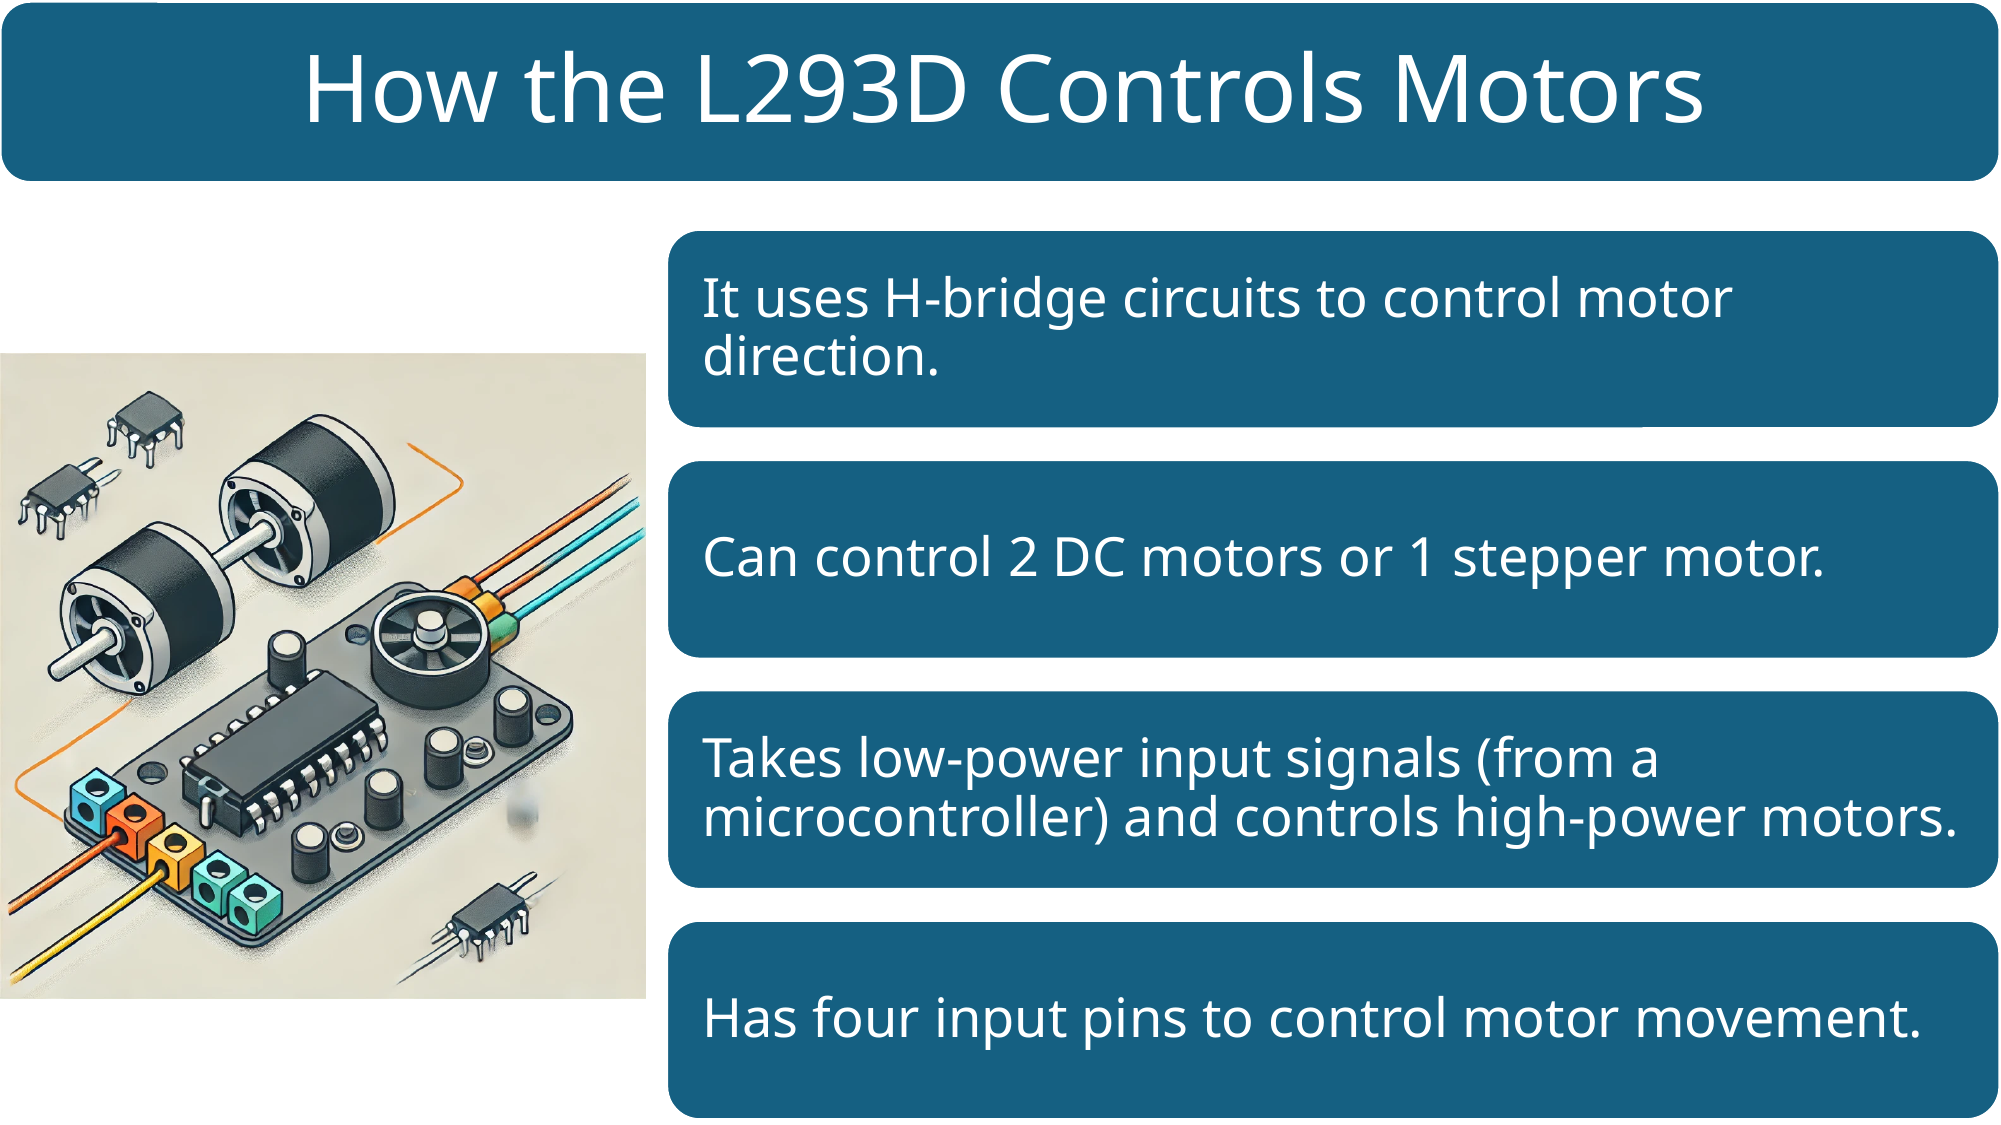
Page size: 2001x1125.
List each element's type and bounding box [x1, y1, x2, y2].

text_box [0, 0, 2000, 185]
picture [0, 352, 646, 999]
text_box [666, 223, 2000, 1125]
